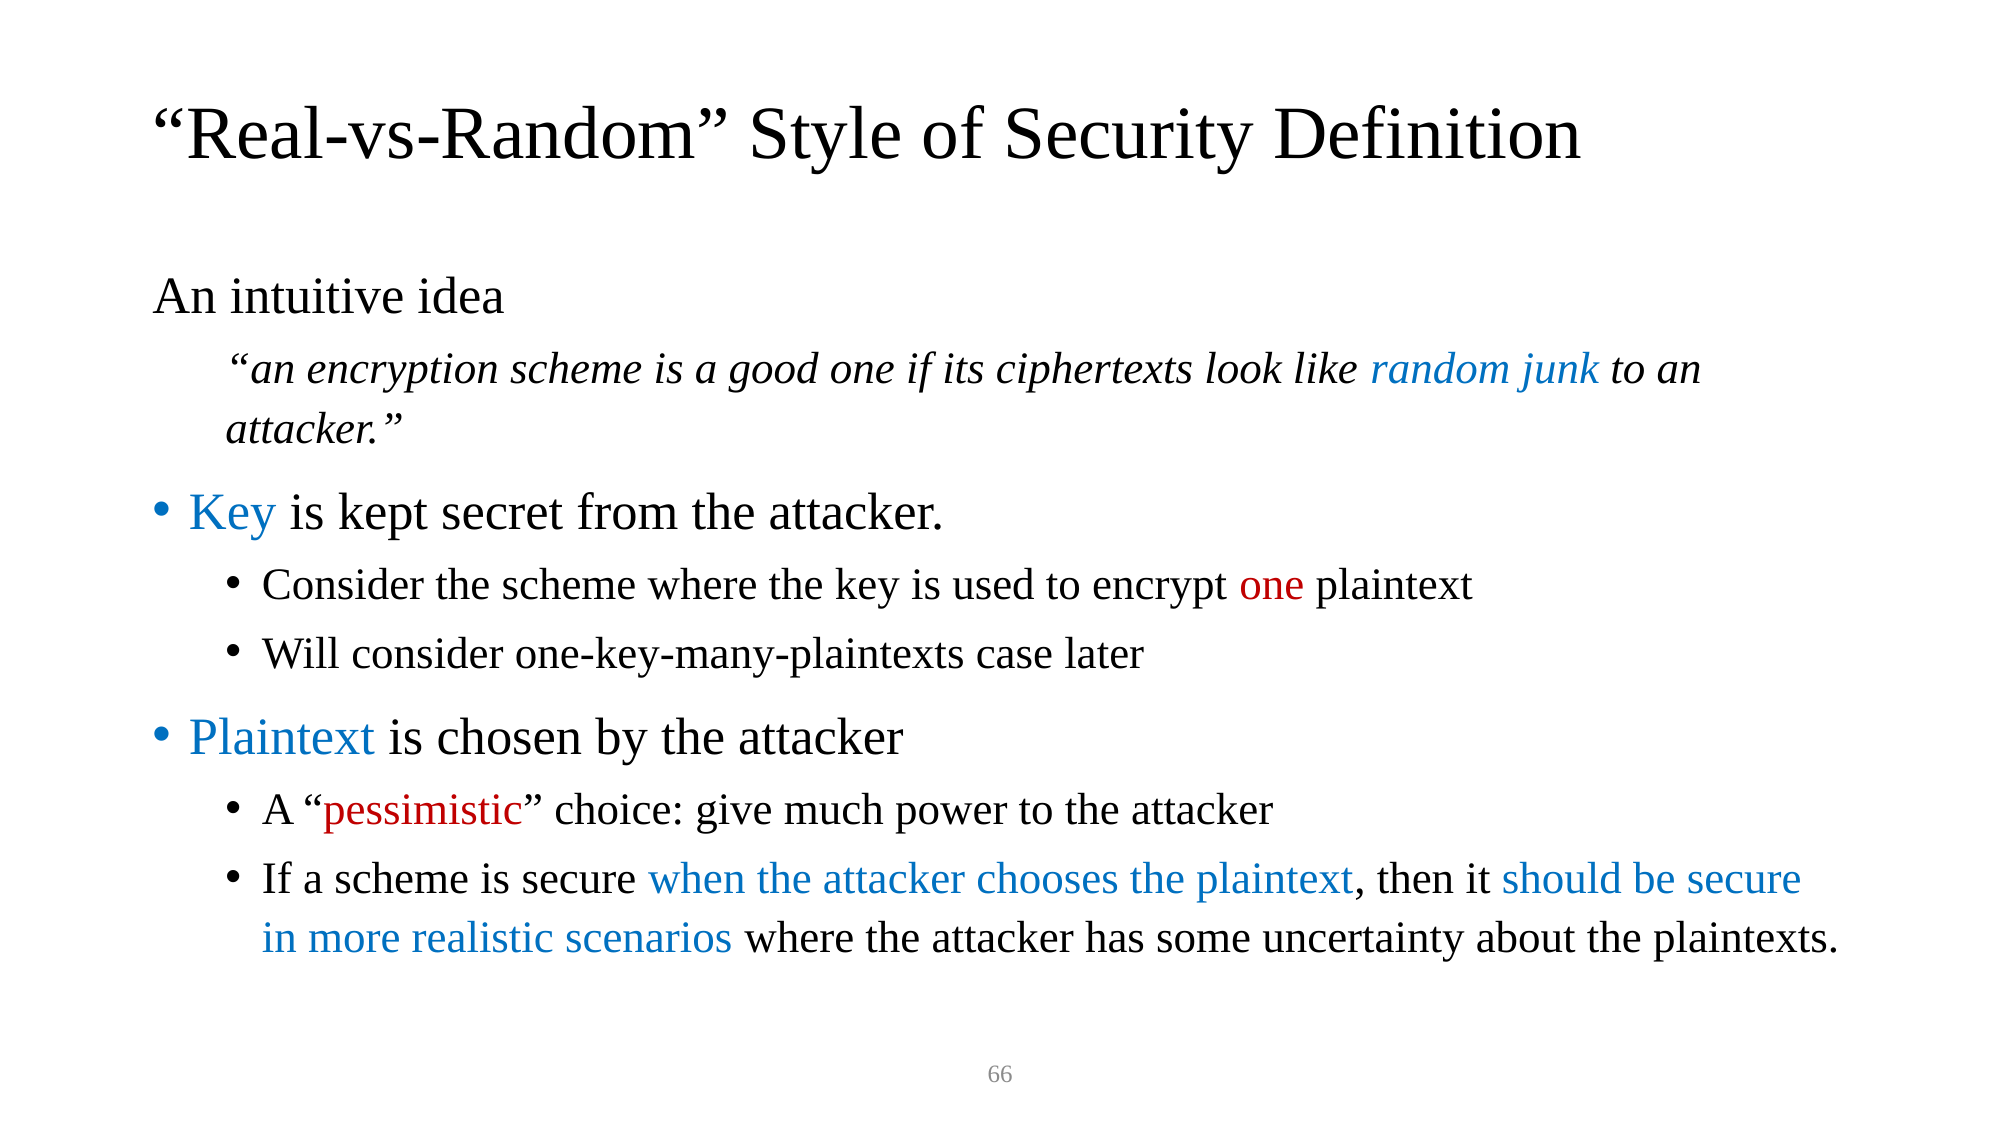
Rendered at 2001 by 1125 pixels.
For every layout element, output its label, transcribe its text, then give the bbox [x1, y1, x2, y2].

title “Real-vs-Random” Style of Security Definition [137, 59, 1863, 209]
slide_number 66 [938, 1042, 1062, 1103]
list An intuitive idea “an encryption scheme is a good one if its ciphertexts look like random junk to an attacker.” Key is kept secret from the attacker. Consider the scheme where the key is used to encrypt one plaintext Will consider one-key-many-plaintexts case later Plaintext is chosen by the attacker A “pessimistic” choice: give much power to the attacker If a scheme is secure when the attacker chooses the plaintext, then it should be secure in more realistic scenarios where the attacker has some uncertainty about the plaintexts. [137, 247, 1863, 1014]
